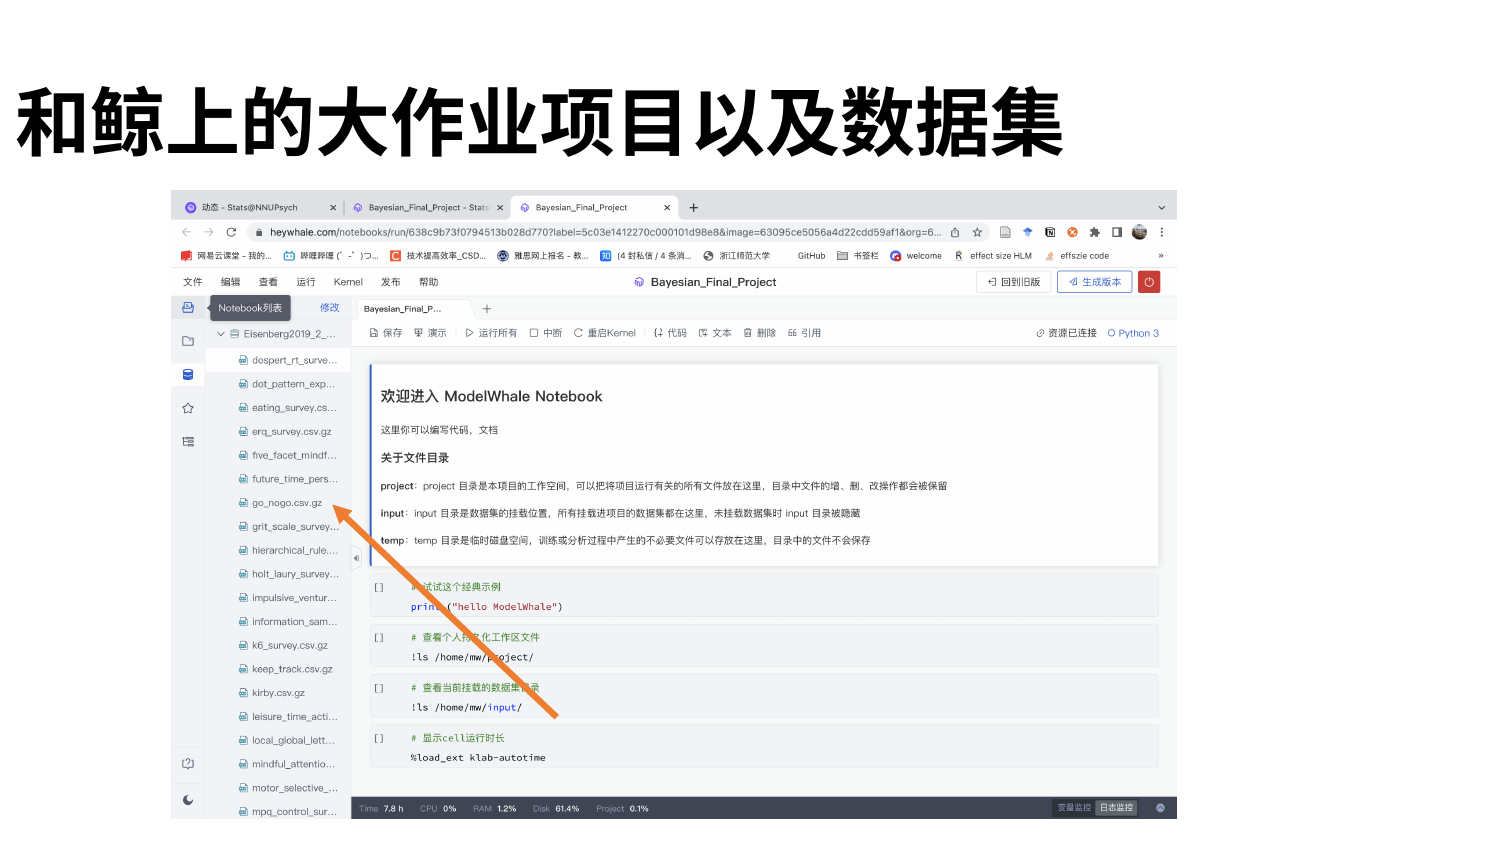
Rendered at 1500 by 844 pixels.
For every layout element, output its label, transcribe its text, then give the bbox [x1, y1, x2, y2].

picture [171, 190, 1177, 819]
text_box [332, 504, 557, 718]
title 和鲸上的大作业项目以及数据集 [0, 44, 1294, 208]
